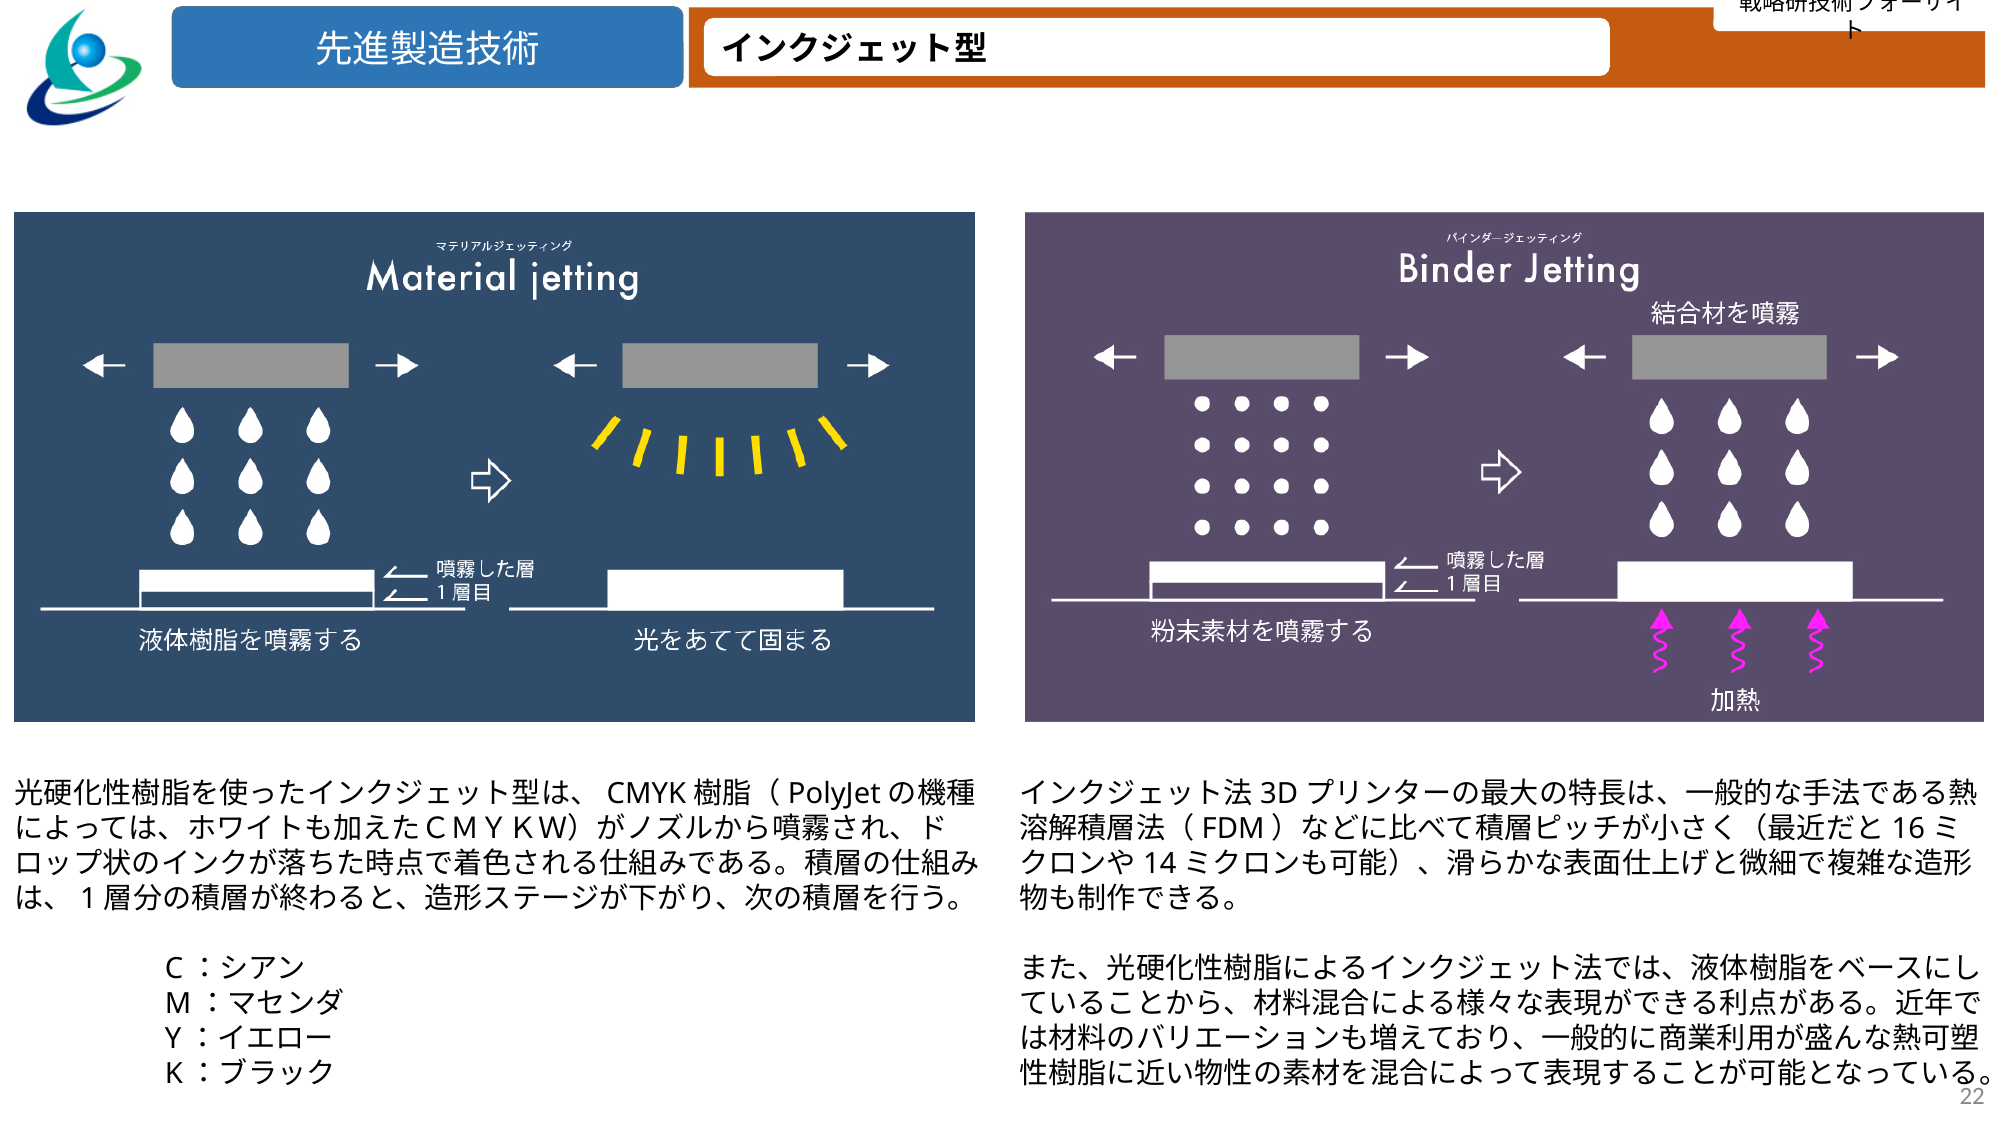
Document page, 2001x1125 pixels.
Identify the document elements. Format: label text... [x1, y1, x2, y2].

slide_number 22 [1921, 1097, 2000, 1125]
text_box 先進製造技術 [171, 6, 684, 88]
text_box 光硬化性樹脂を使ったインクジェット型は、CMYK樹脂（PolyJetの機種によっては、ホワイトも加えたＣＭＹＫＷ）がノズルから噴霧され、ドロップ状のインクが落ちた時点で着色される仕組みである。積層の仕組みは、1層分の積層が終わると、造形ステージが下がり、次の積層を行う。 C：シアン M：マセンダ Y：イエロー K：ブラック [0, 767, 1000, 1097]
text_box 戦略研技術フォーサイト [1712, 0, 1997, 33]
picture [14, 212, 975, 722]
text_box [688, 6, 1986, 89]
text_box インクジェット法3Dプリンターの最大の特長は、一般的な手法である熱溶解積層法（FDM）などに比べて積層ピッチが小さく（最近だと16ミクロンや14ミクロンも可能）、滑らかな表面仕上げと微細で複雑な造形物も制作できる。 また、光硬化性樹脂によるインクジェット法では、液体樹脂をベースにしていることから、材料混合による様々な表現ができる利点がある。近年では材料のバリエーションも増えており、一般的に商業利用が盛んな熱可塑性樹脂に近い物性の素材を混合によって表現することが可能となっている。 [1004, 767, 2000, 1097]
picture [1025, 212, 1984, 722]
text_box インクジェット型 [702, 16, 1611, 78]
picture [20, 3, 152, 136]
